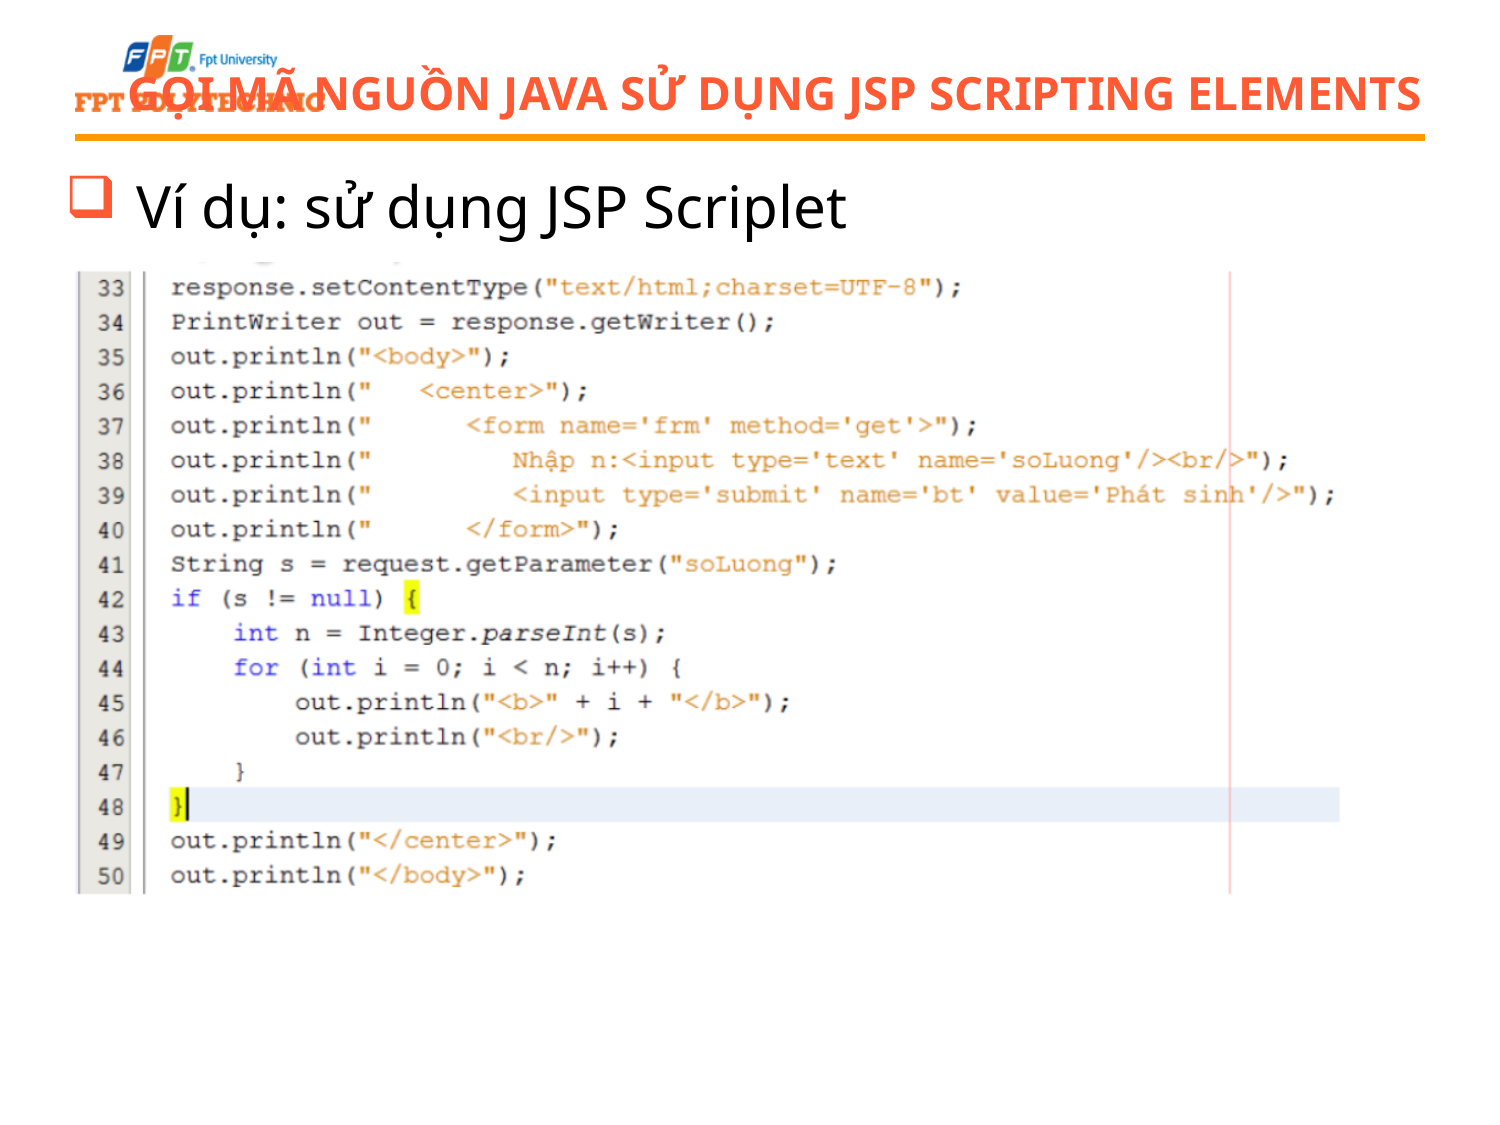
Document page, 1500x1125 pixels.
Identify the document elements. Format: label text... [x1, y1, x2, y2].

text_box Gọi mã nguồn Java sử dụng JSP scripting elements [87, 41, 1438, 143]
list Ví dụ: sử dụng JSP Scriplet [50, 162, 1400, 938]
picture [67, 262, 1347, 914]
picture [75, 35, 325, 112]
